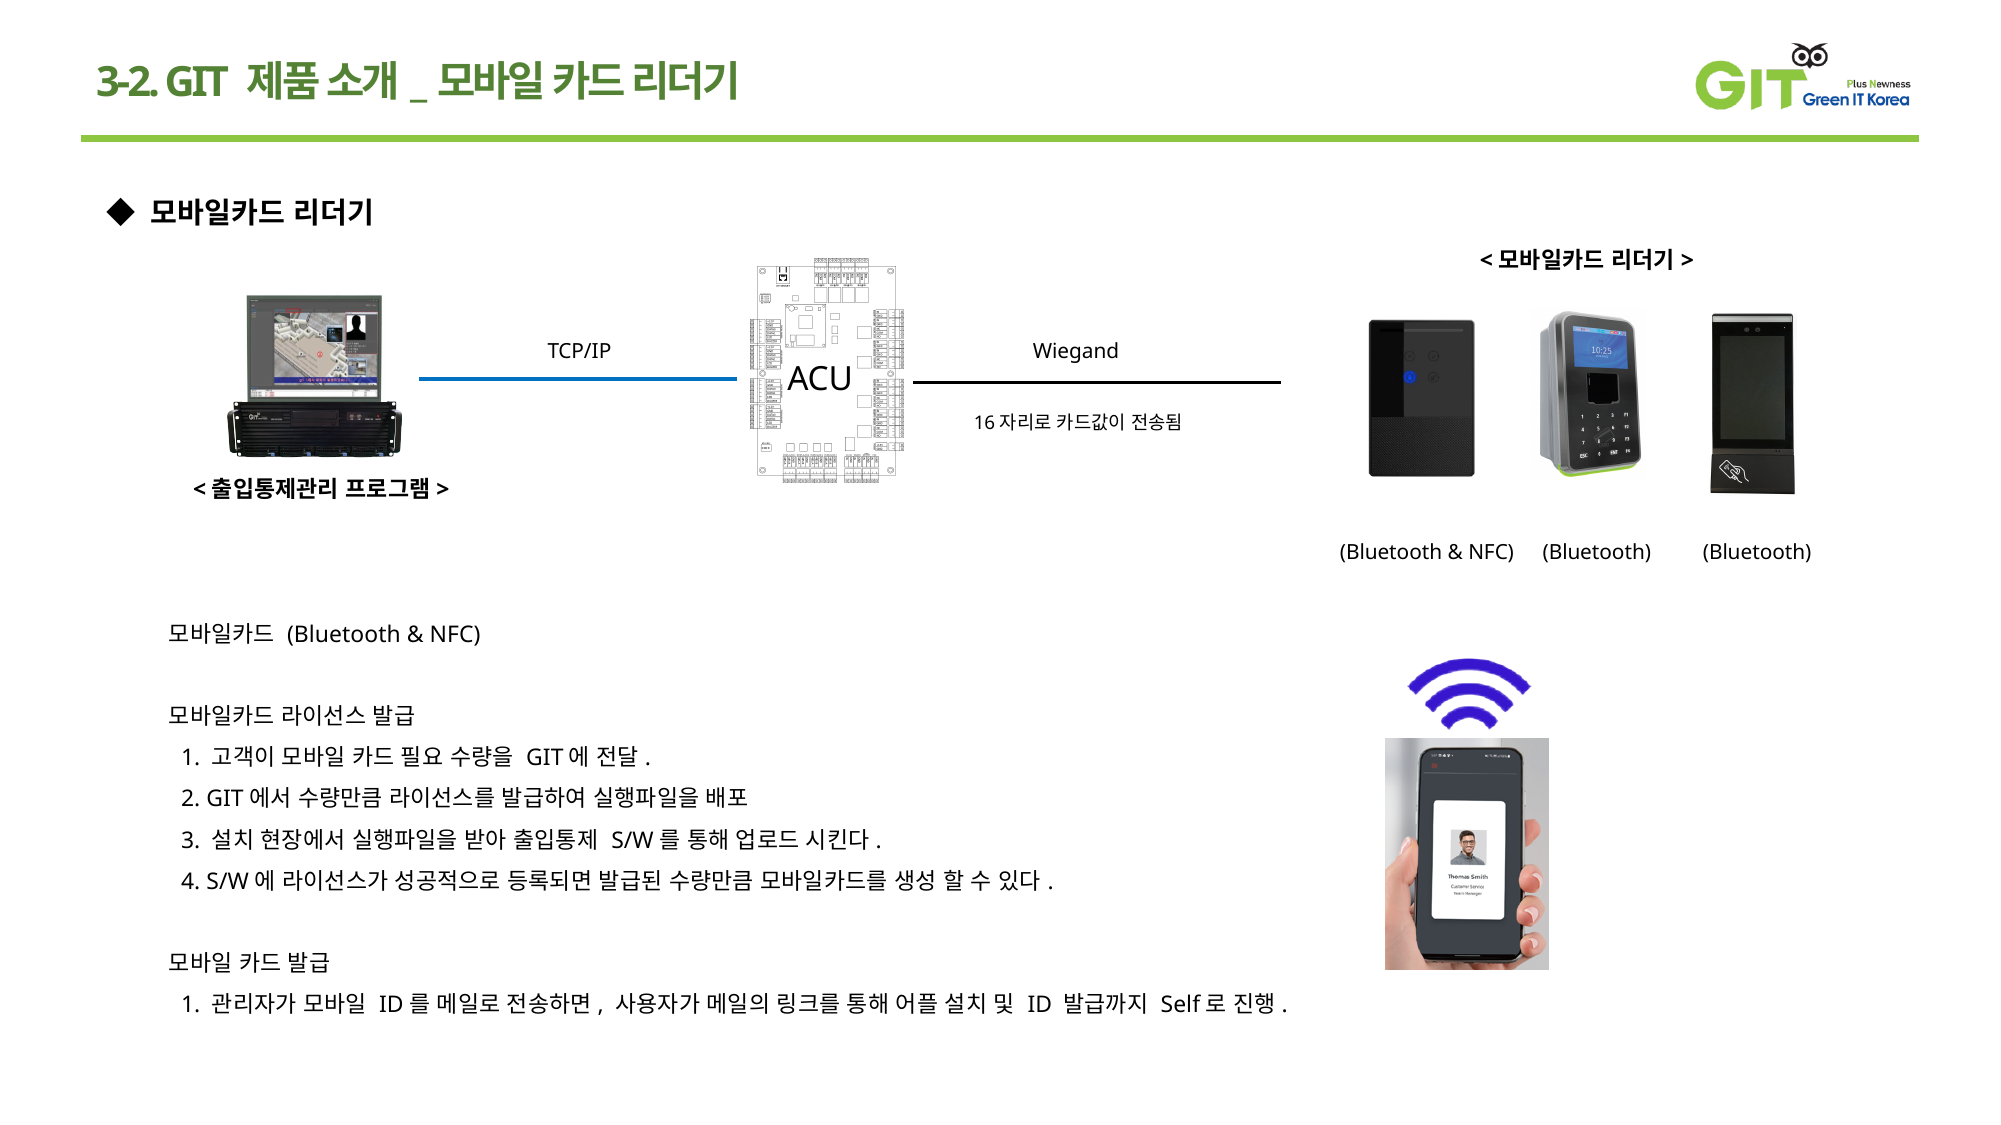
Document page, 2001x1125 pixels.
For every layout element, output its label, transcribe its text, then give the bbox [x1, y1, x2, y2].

picture [1385, 654, 1549, 970]
picture [1368, 319, 1475, 477]
text_box 16자리로 카드값이 전송됨 [959, 391, 1238, 441]
text_box (Bluetooth & NFC) [1324, 519, 1529, 572]
text_box (Bluetooth) [1527, 518, 1666, 571]
text_box TCP/IP [532, 329, 627, 370]
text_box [227, 292, 402, 458]
text_box ◆ 모바일카드 리더기 [91, 186, 390, 237]
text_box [749, 258, 903, 484]
picture [1709, 312, 1798, 496]
text_box <출입통제관리 프로그램> [178, 467, 465, 510]
text_box (Bluetooth) [1688, 518, 1827, 571]
text_box Wiegand [1018, 329, 1134, 370]
text_box 모바일카드 (Bluetooth & NFC) 모바일카드 라이선스 발급 1. 고객이 모바일 카드 필요 수량을 GIT에 전달. 2. GIT에서 수량만큼 라이선스를 발급하여 실행파일을 배포 3. 설치 현장에서 실행파일을 받아 출입통제 S/W를 통해 업로드 시킨다. 4. S/W에 라이선스가 성공적으로 등록되면 발급된 수량만큼 모바일카드를 생성 할 수 있다. 모바일 카드 발급 1. 관리자가 모바일 ID를 메일로 전송하면, 사용자가 메일의 링크를 통해 어플 설치 및 ID 발급까지 Self로 진행. [154, 598, 1315, 1025]
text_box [1530, 307, 1646, 480]
text_box <모바일카드 리더기> [1454, 237, 1720, 282]
text_box 3-2. GIT 제품 소개_모바일 카드 리더기 [81, 47, 959, 113]
picture [1686, 39, 1919, 114]
